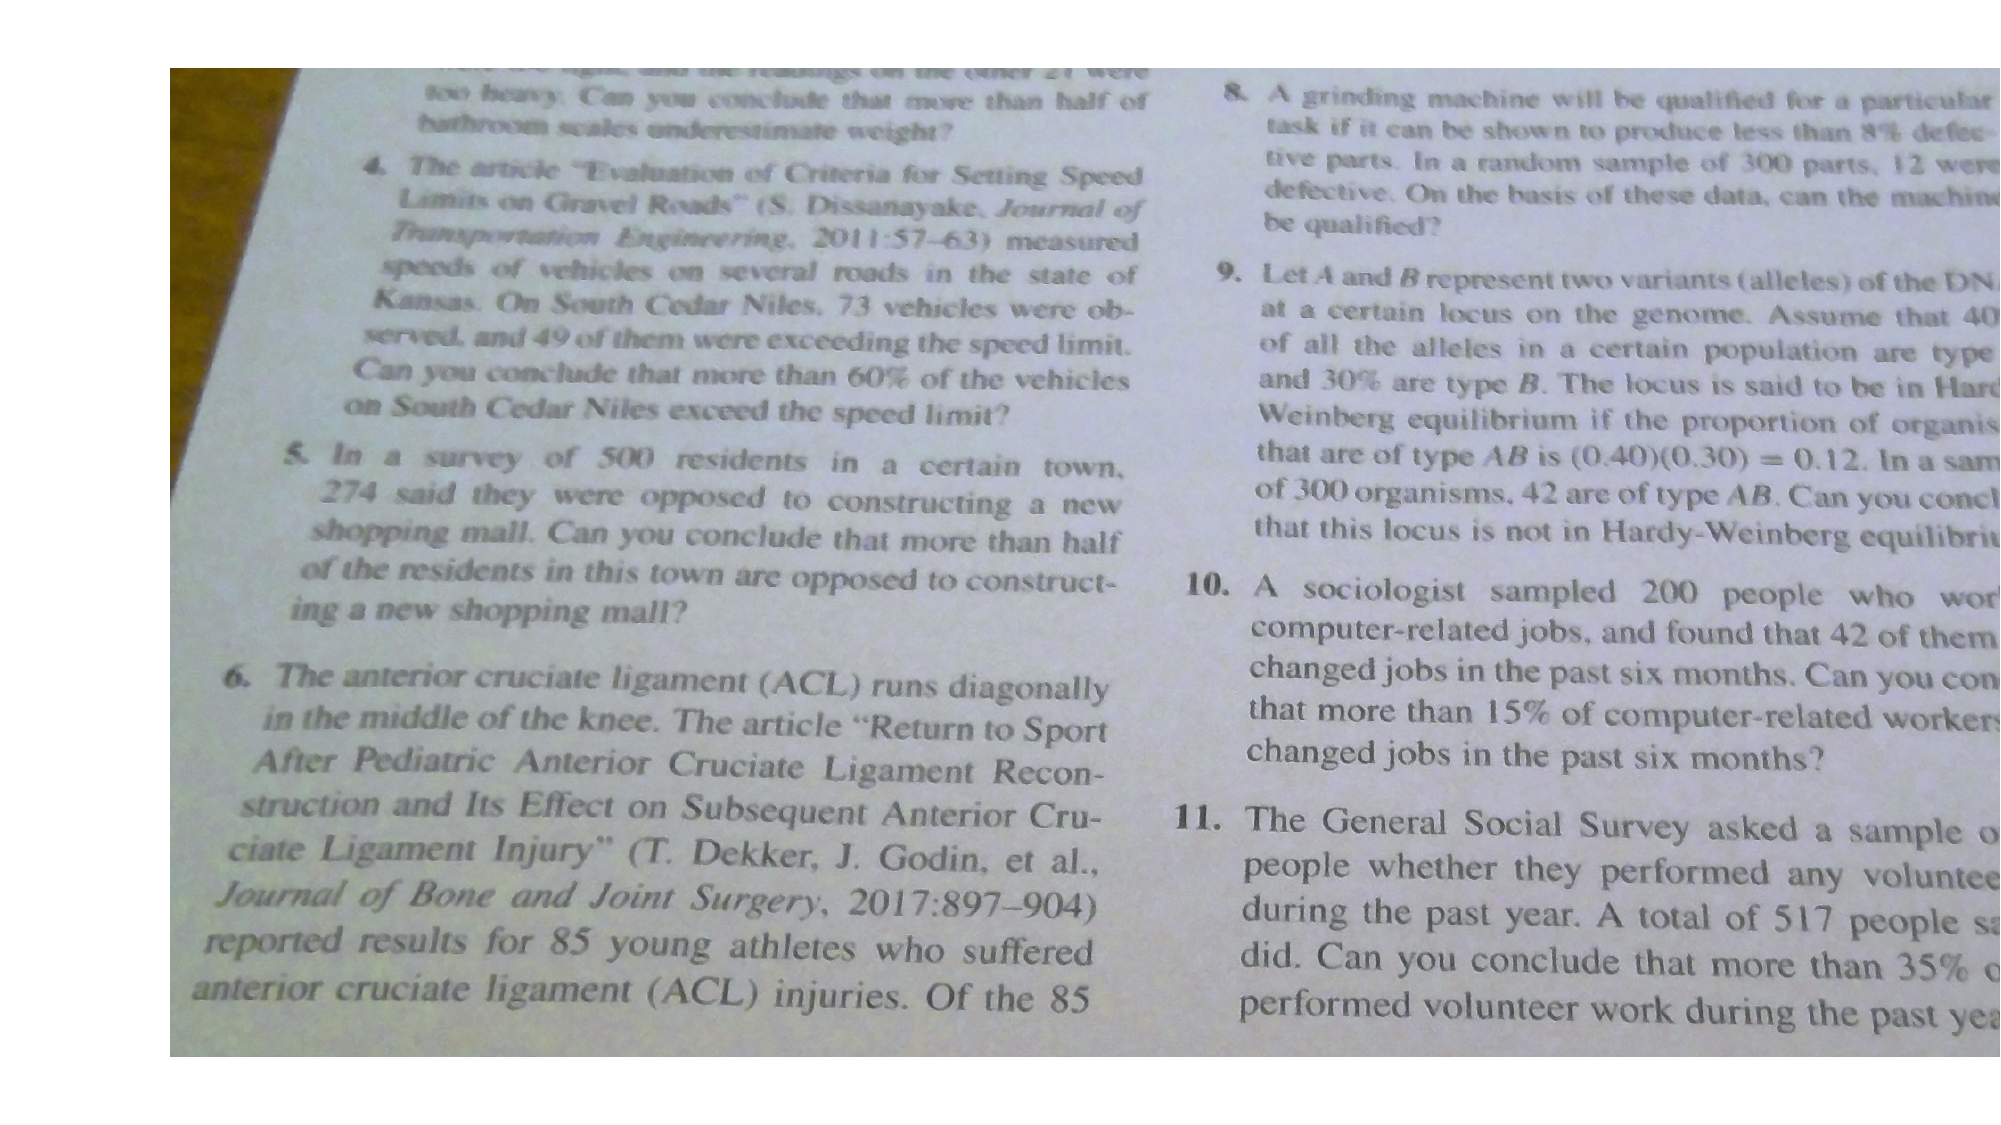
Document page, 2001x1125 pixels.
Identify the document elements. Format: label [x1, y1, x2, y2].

picture [170, 68, 2000, 1057]
